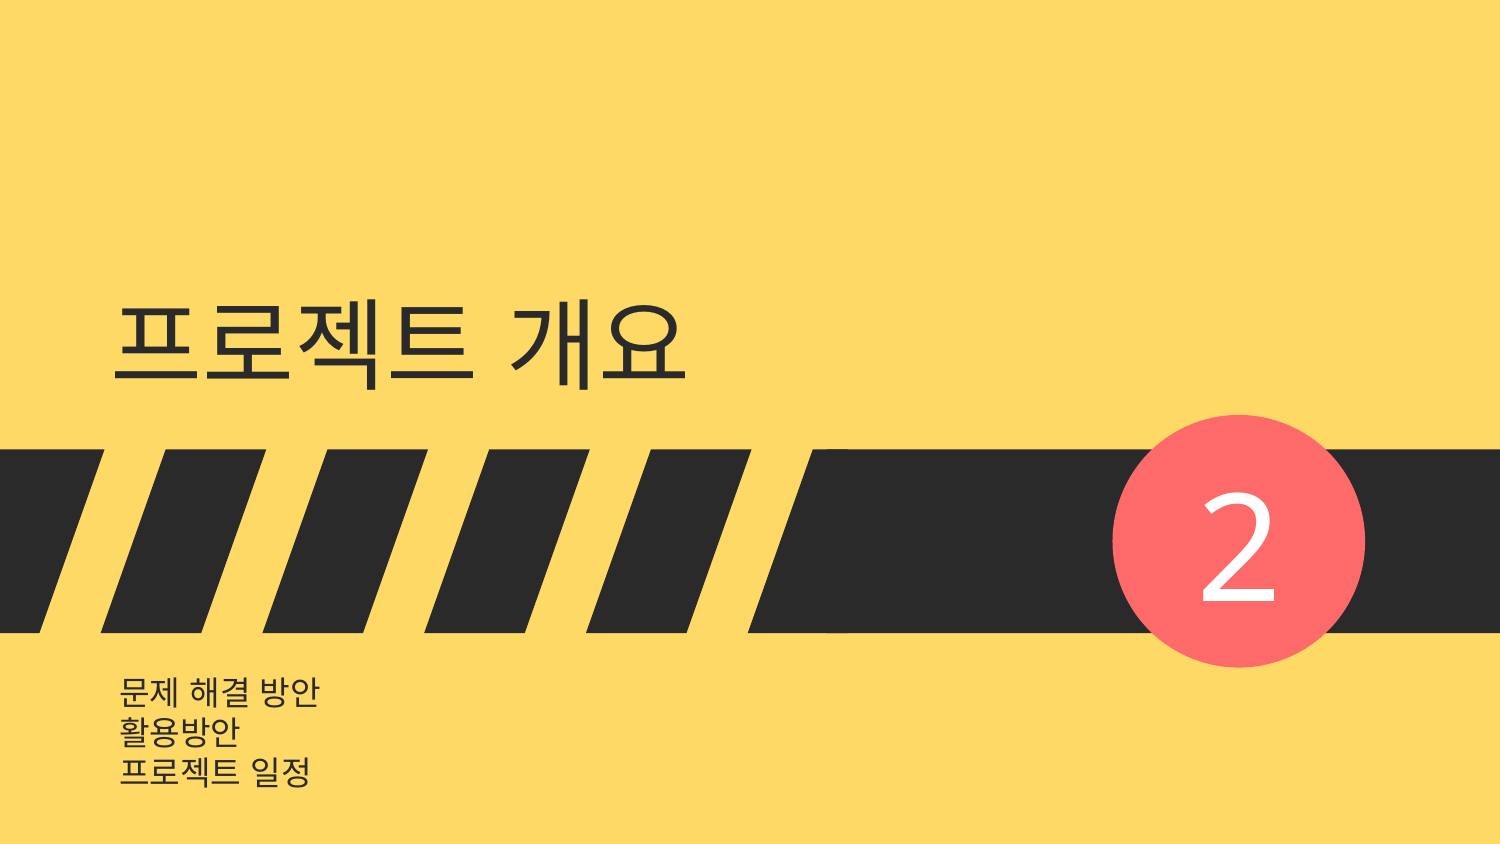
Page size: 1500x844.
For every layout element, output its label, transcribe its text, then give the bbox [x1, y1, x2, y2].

subtitle 문제 해결 방안 활용방안 프로젝트 일정 [104, 688, 575, 776]
text_box [1154, 414, 1323, 447]
title 프로젝트 개요 [95, 243, 1175, 417]
text_box [1162, 642, 1315, 668]
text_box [0, 449, 1500, 634]
